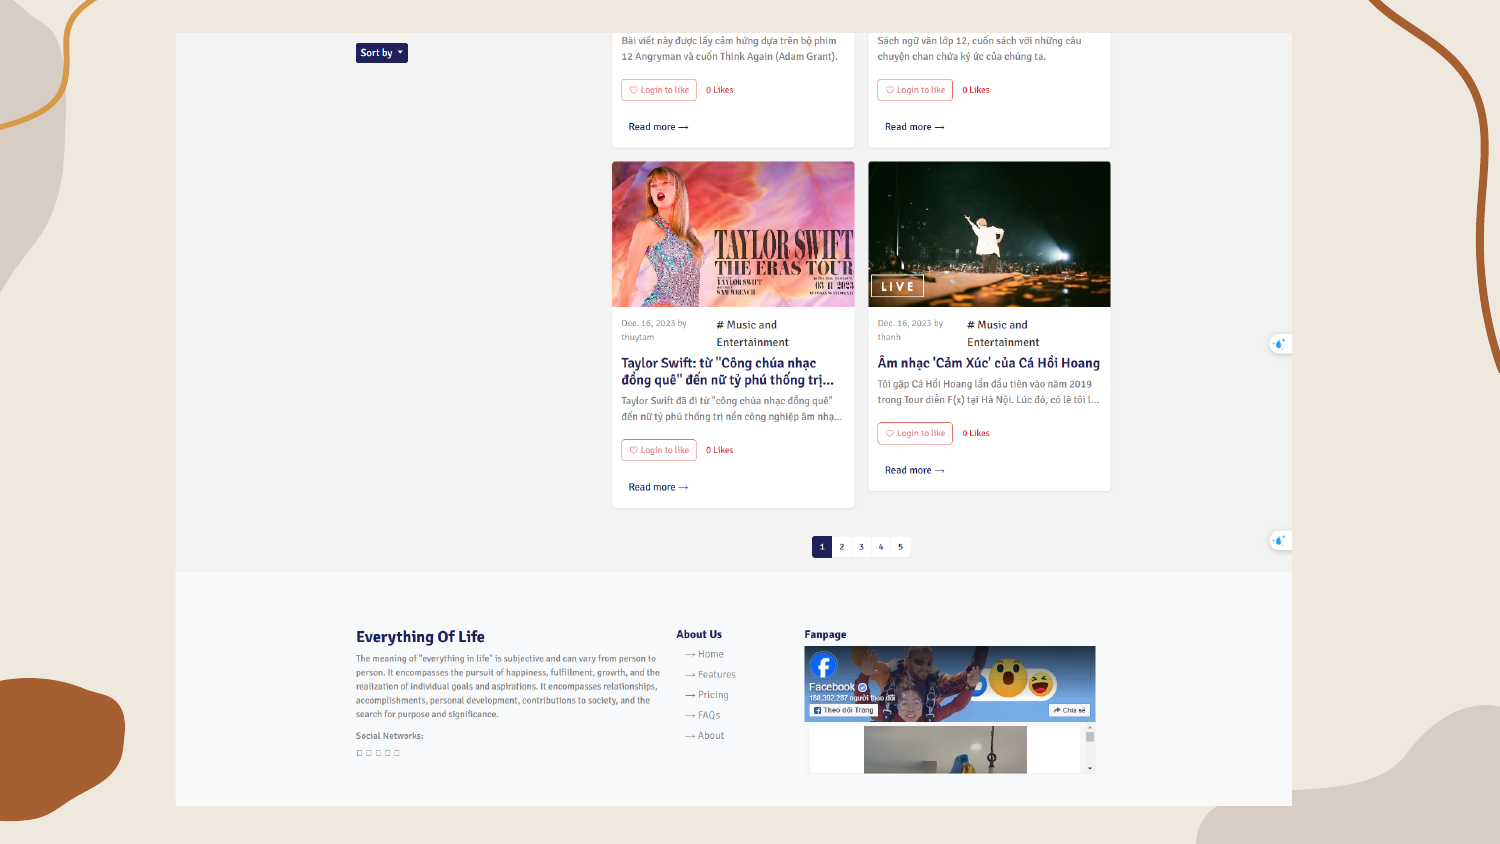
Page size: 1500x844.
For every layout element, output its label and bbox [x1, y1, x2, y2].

picture [175, 33, 1293, 811]
